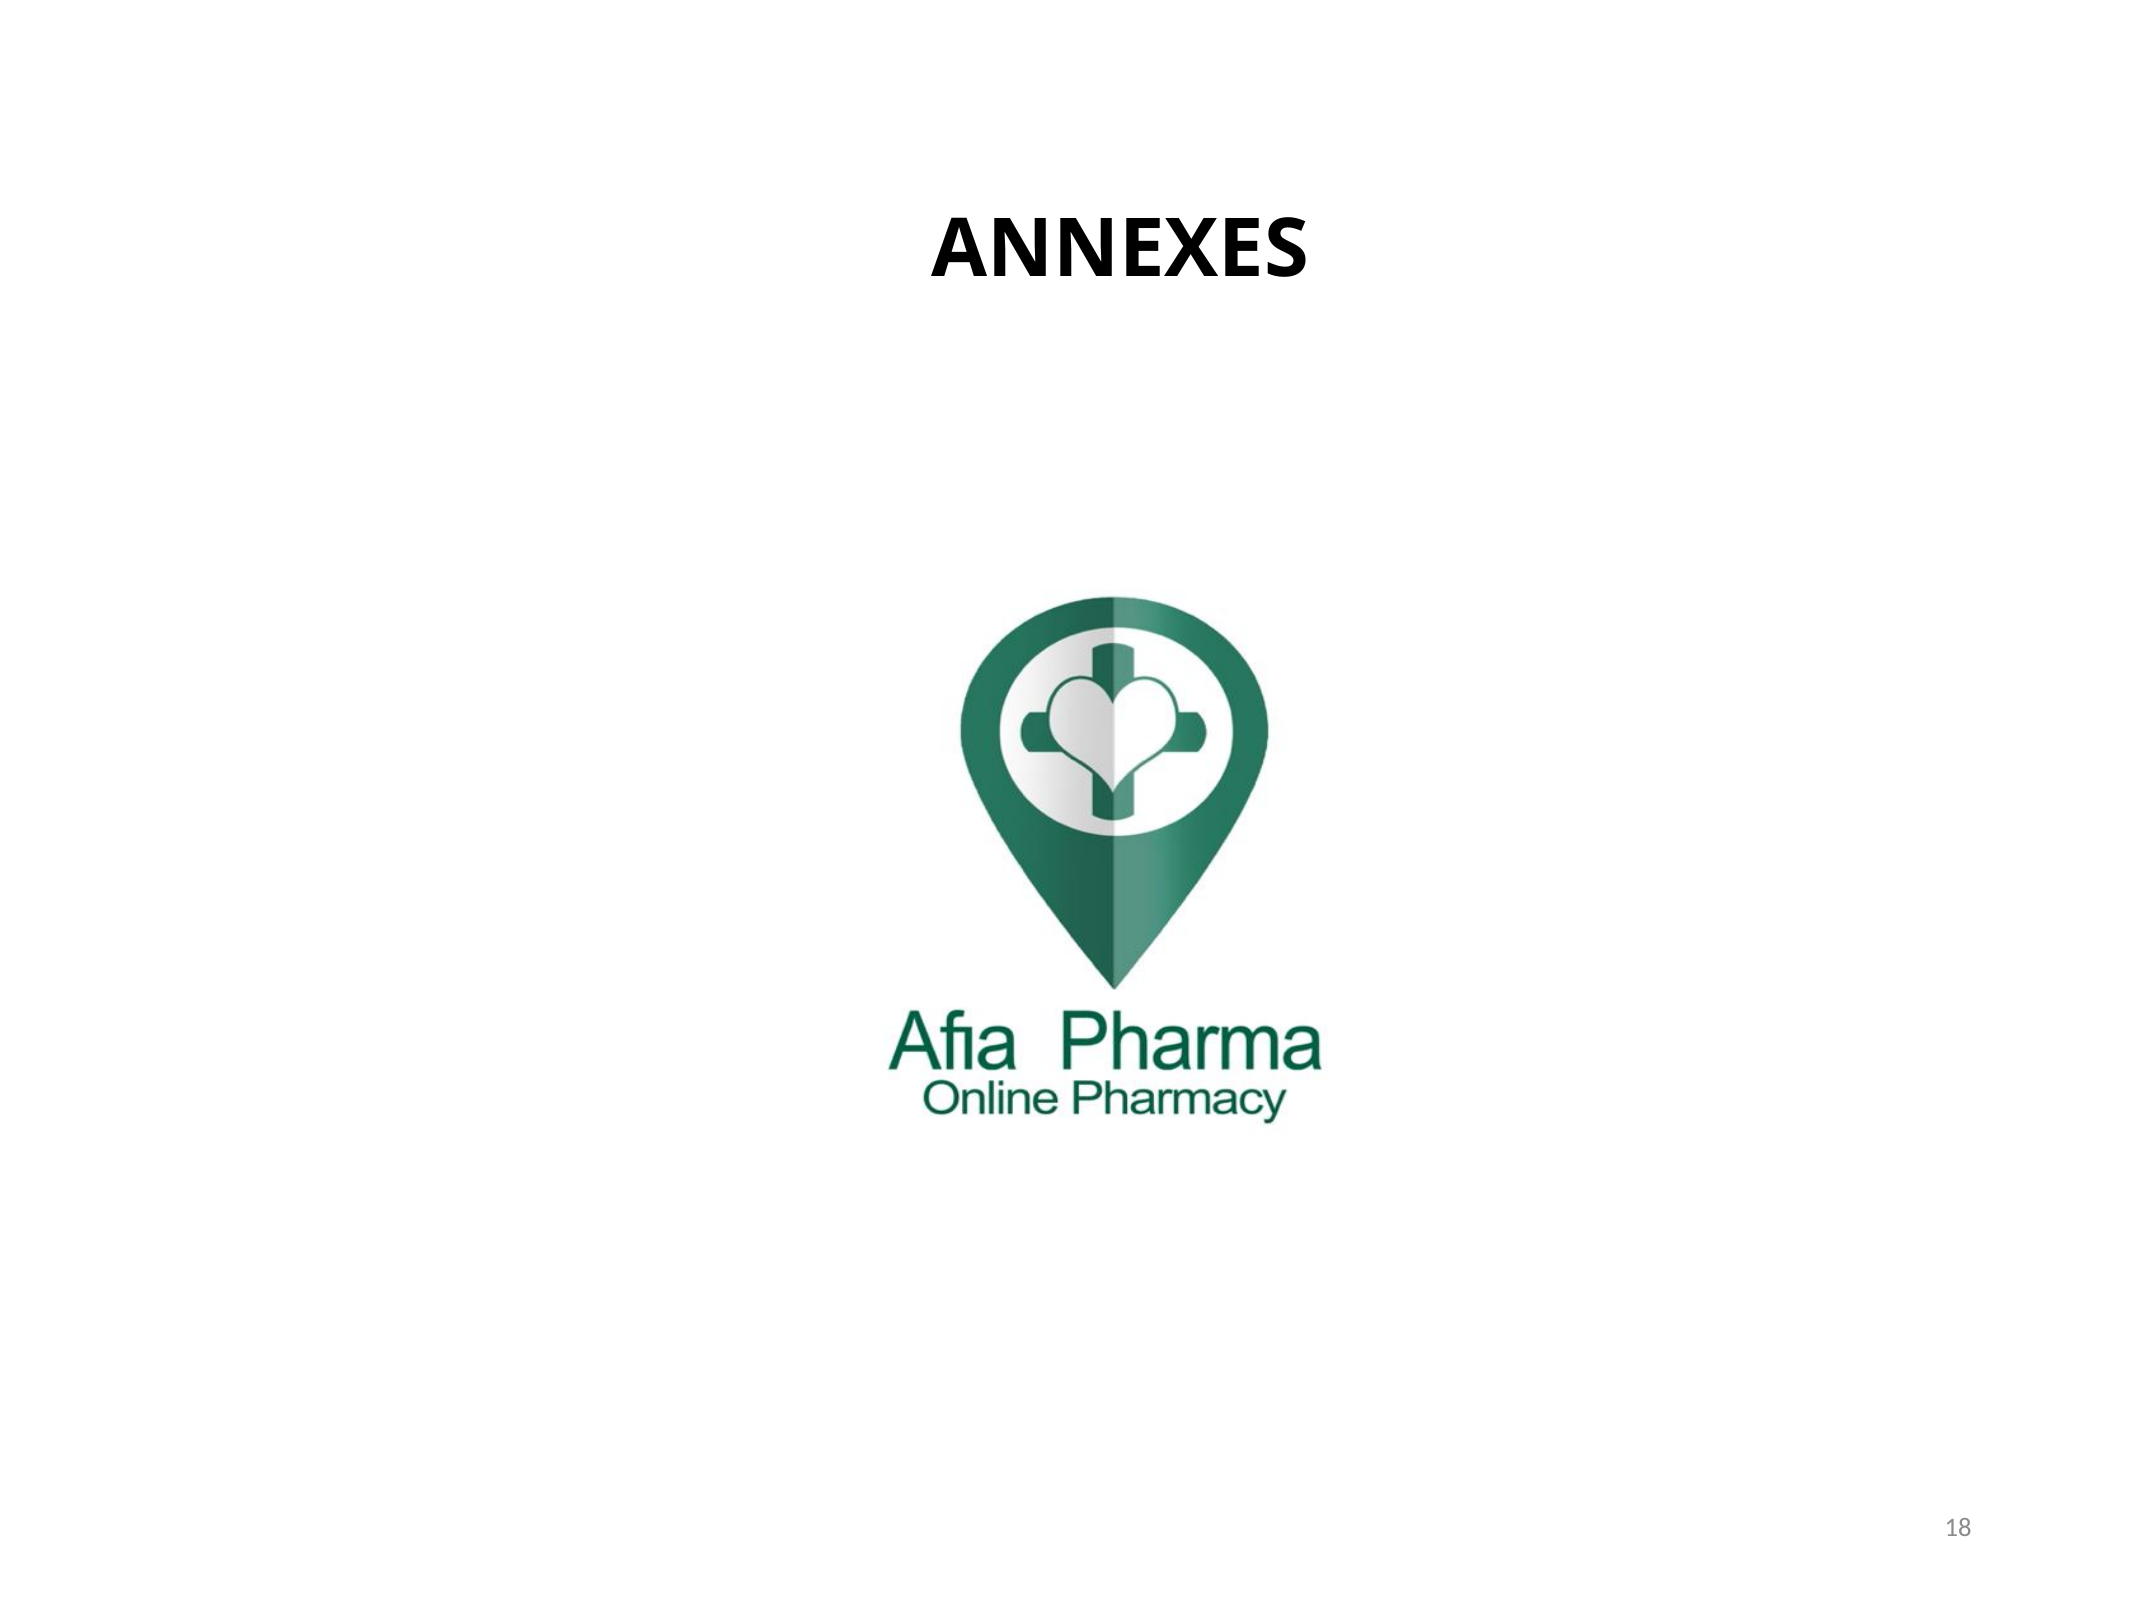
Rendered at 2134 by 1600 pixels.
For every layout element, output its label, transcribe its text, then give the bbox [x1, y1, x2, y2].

slide_number 17 [1506, 1482, 1987, 1569]
text_box ANNEXES [212, 187, 1921, 293]
picture [454, 499, 1755, 1313]
